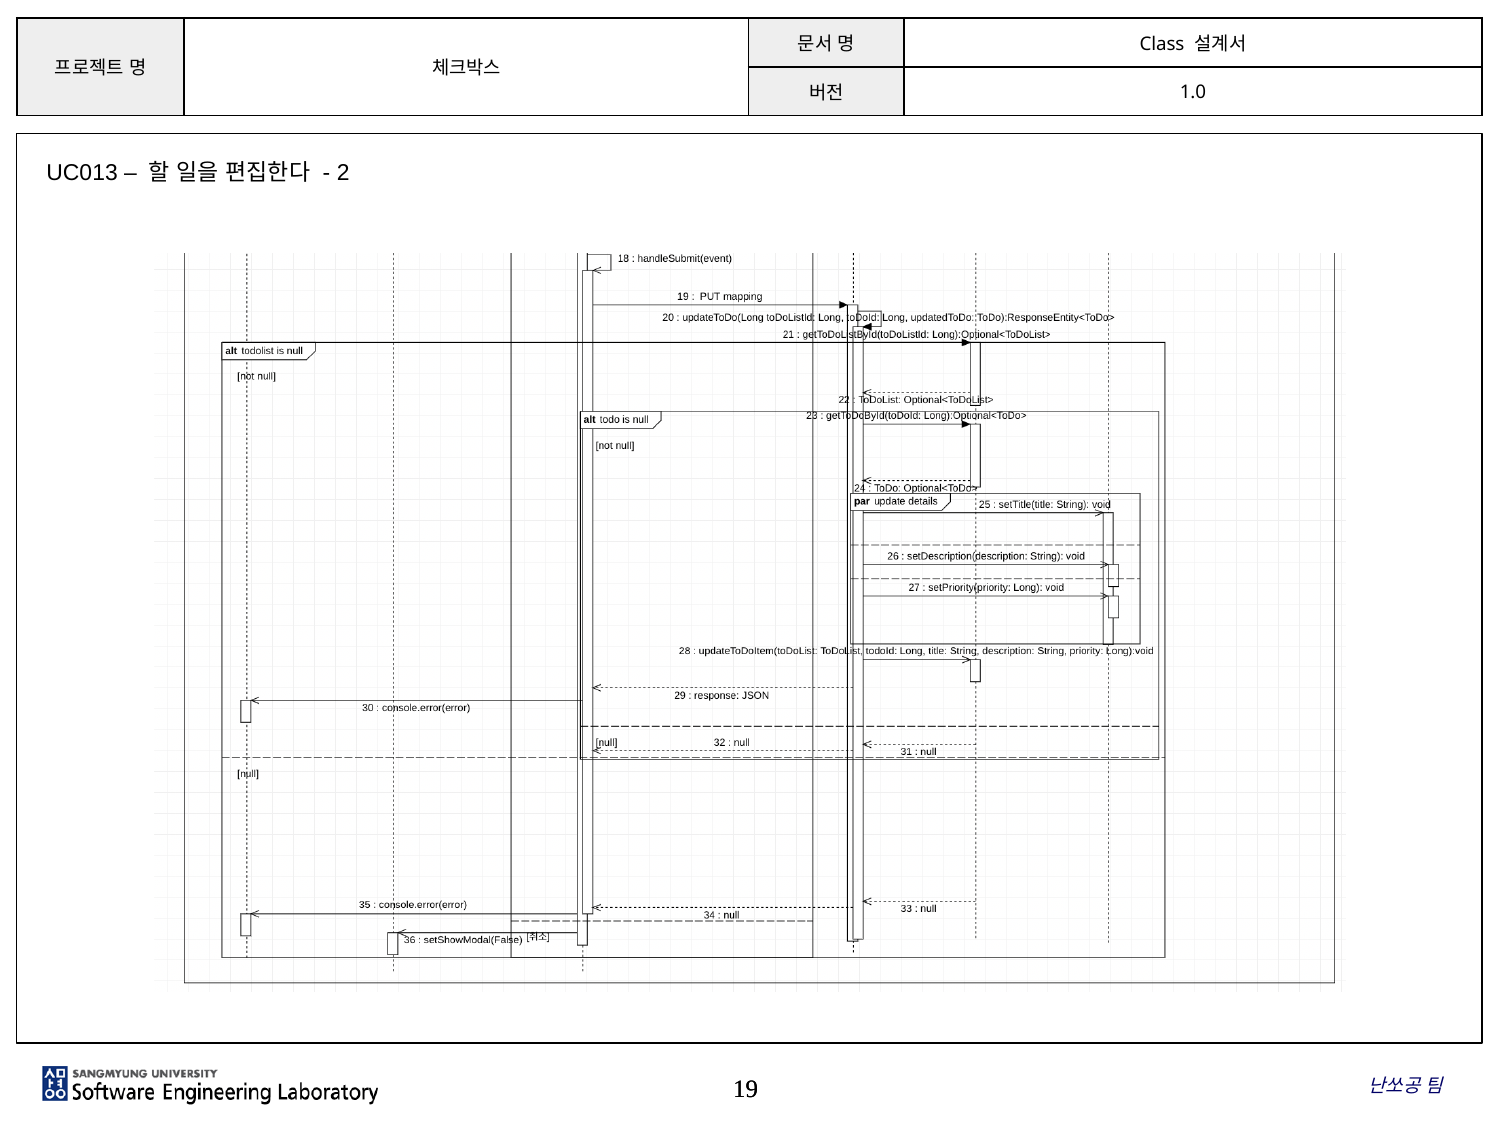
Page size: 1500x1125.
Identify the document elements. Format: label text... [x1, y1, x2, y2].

picture [154, 253, 1346, 993]
text_box UC013 – 할 일을 편집한다 - 2 [31, 149, 365, 193]
picture [42, 1066, 382, 1106]
footer 난쏘공 팀 [994, 1060, 1454, 1110]
